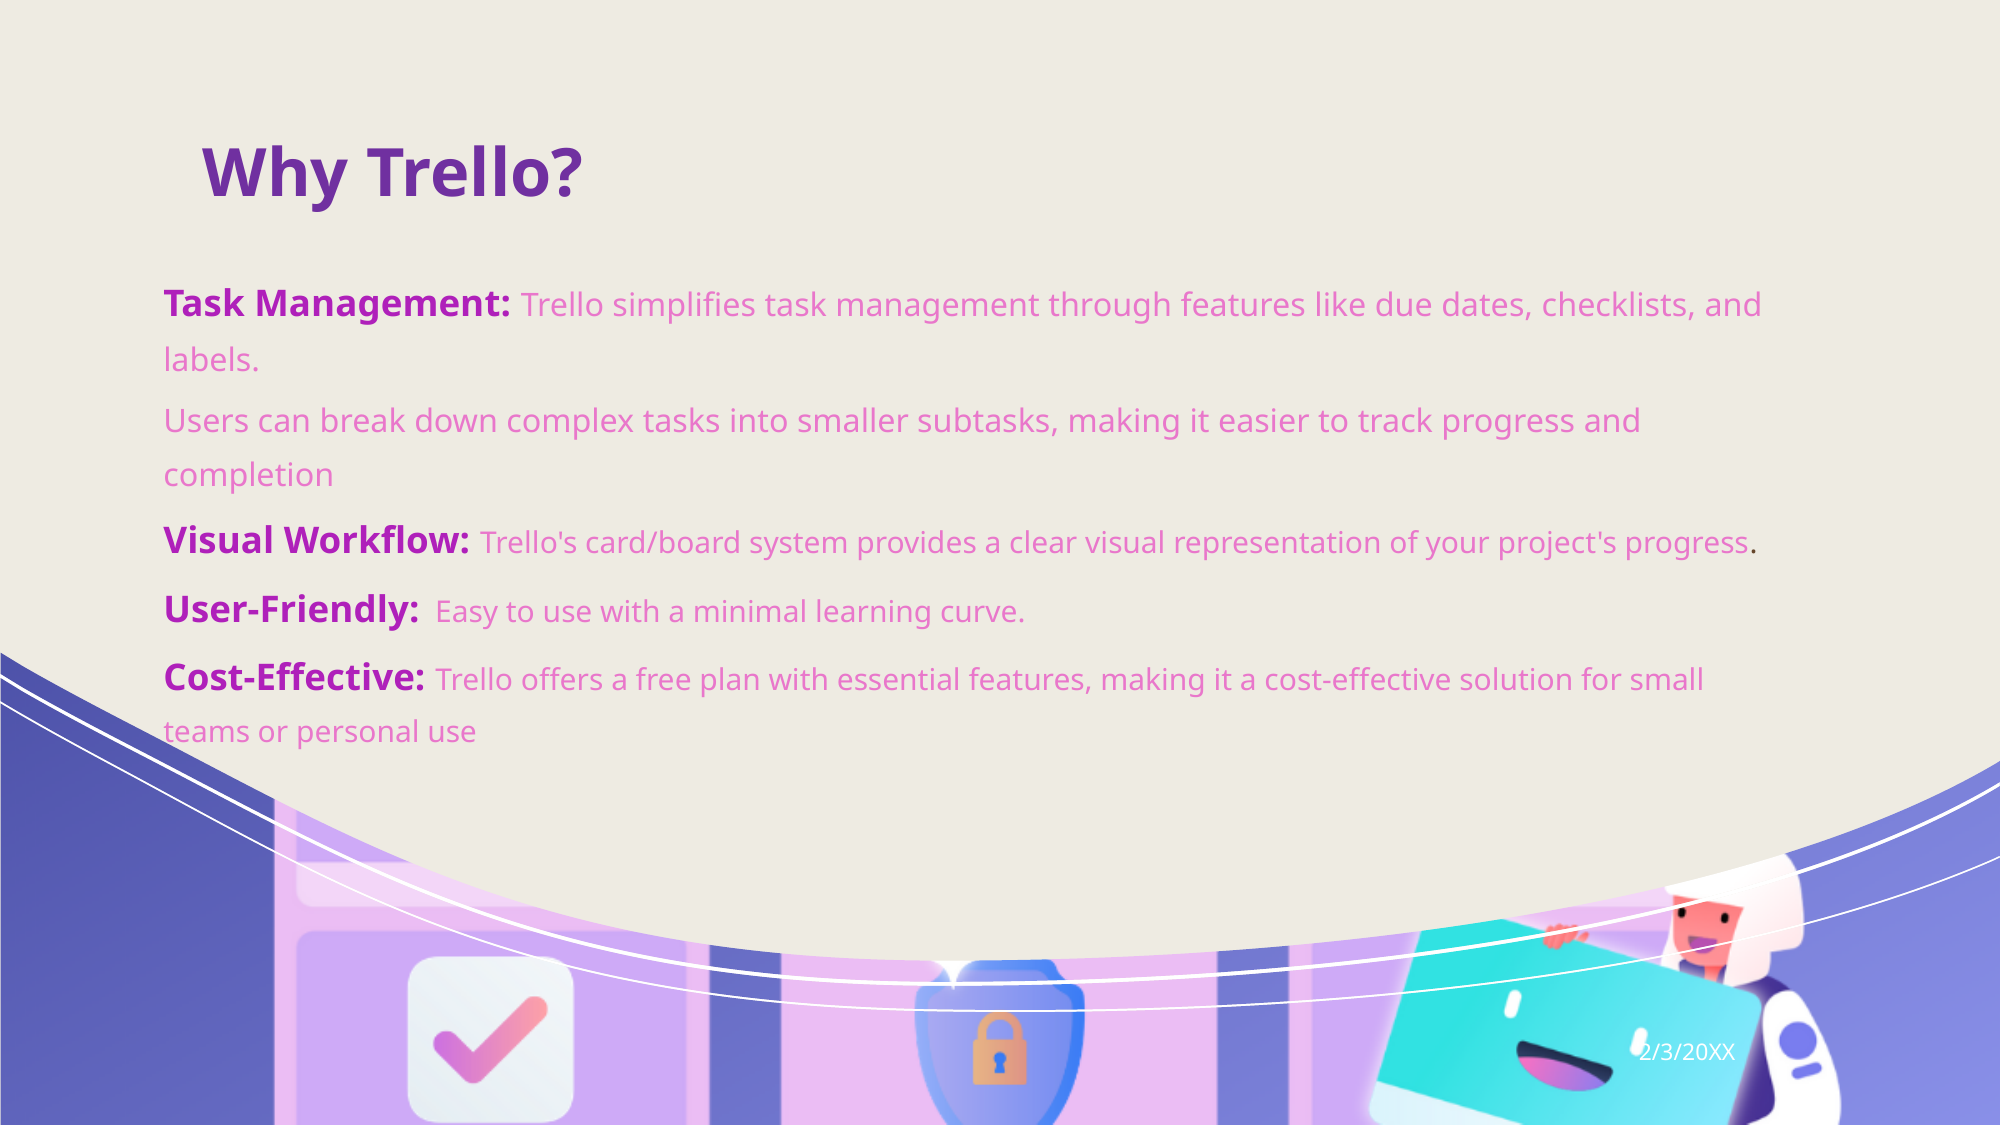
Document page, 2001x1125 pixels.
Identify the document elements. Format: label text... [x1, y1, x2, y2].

list Task Management: Trello simplifies task management through features like due dates, checklists, and labels. Users can break down complex tasks into smaller subtasks, making it easier to track progress and completion Visual Workflow: Trello's card/board system provides a clear visual representation of your project's progress. User-Friendly: Easy to use with a minimal learning curve. Cost-Effective: Trello offers a free plan with essential features, making it a cost-effective solution for small teams or personal use . [145, 243, 1787, 652]
picture [0, 652, 2000, 1125]
title Why Trello? [184, 12, 1541, 225]
